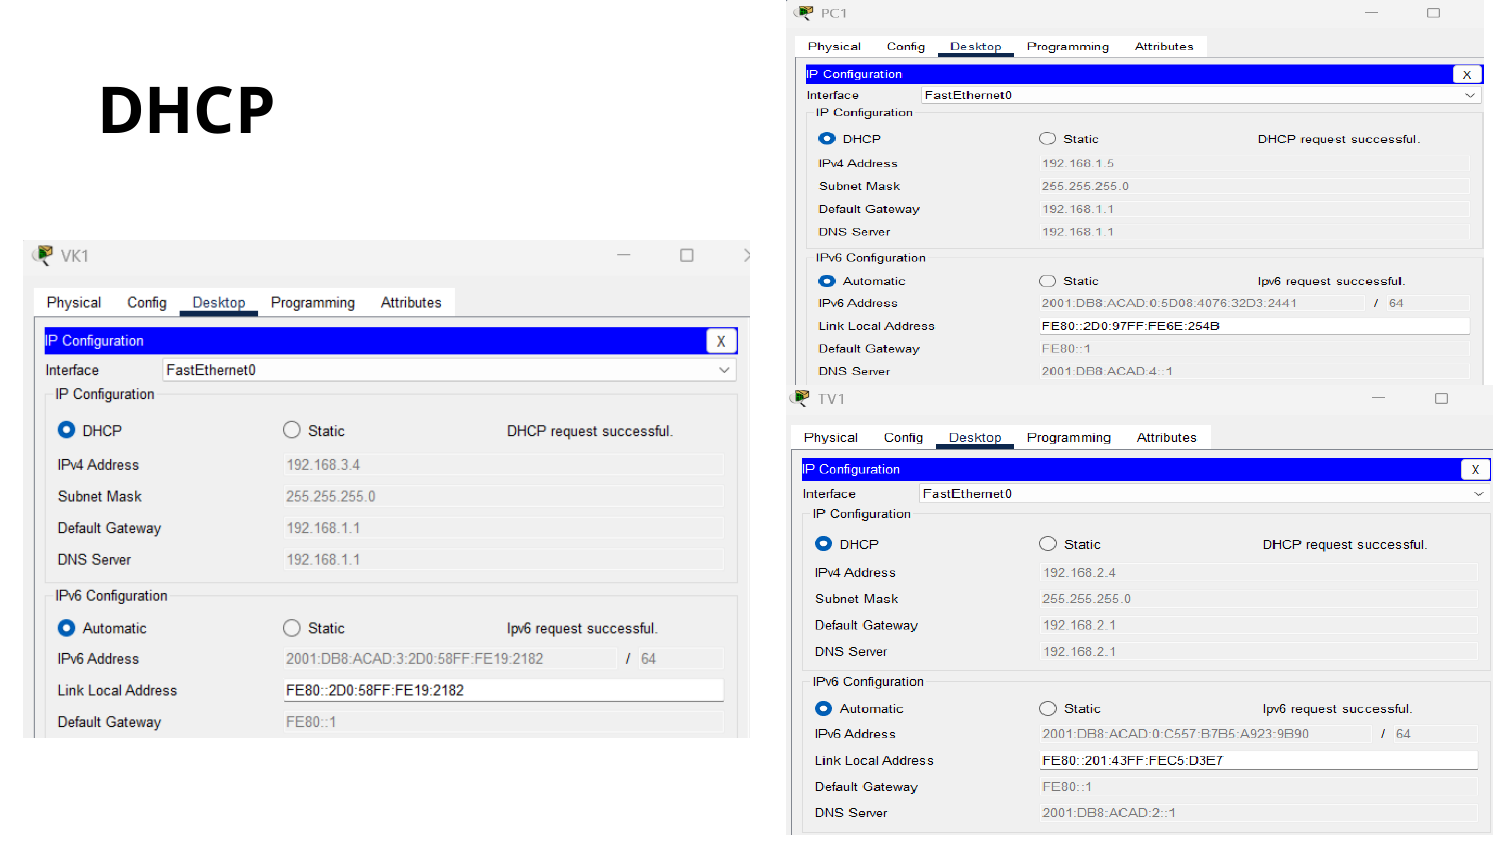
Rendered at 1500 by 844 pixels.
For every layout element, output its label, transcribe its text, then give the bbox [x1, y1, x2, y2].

picture [0, 0, 1500, 844]
title DHCP [82, 54, 780, 234]
